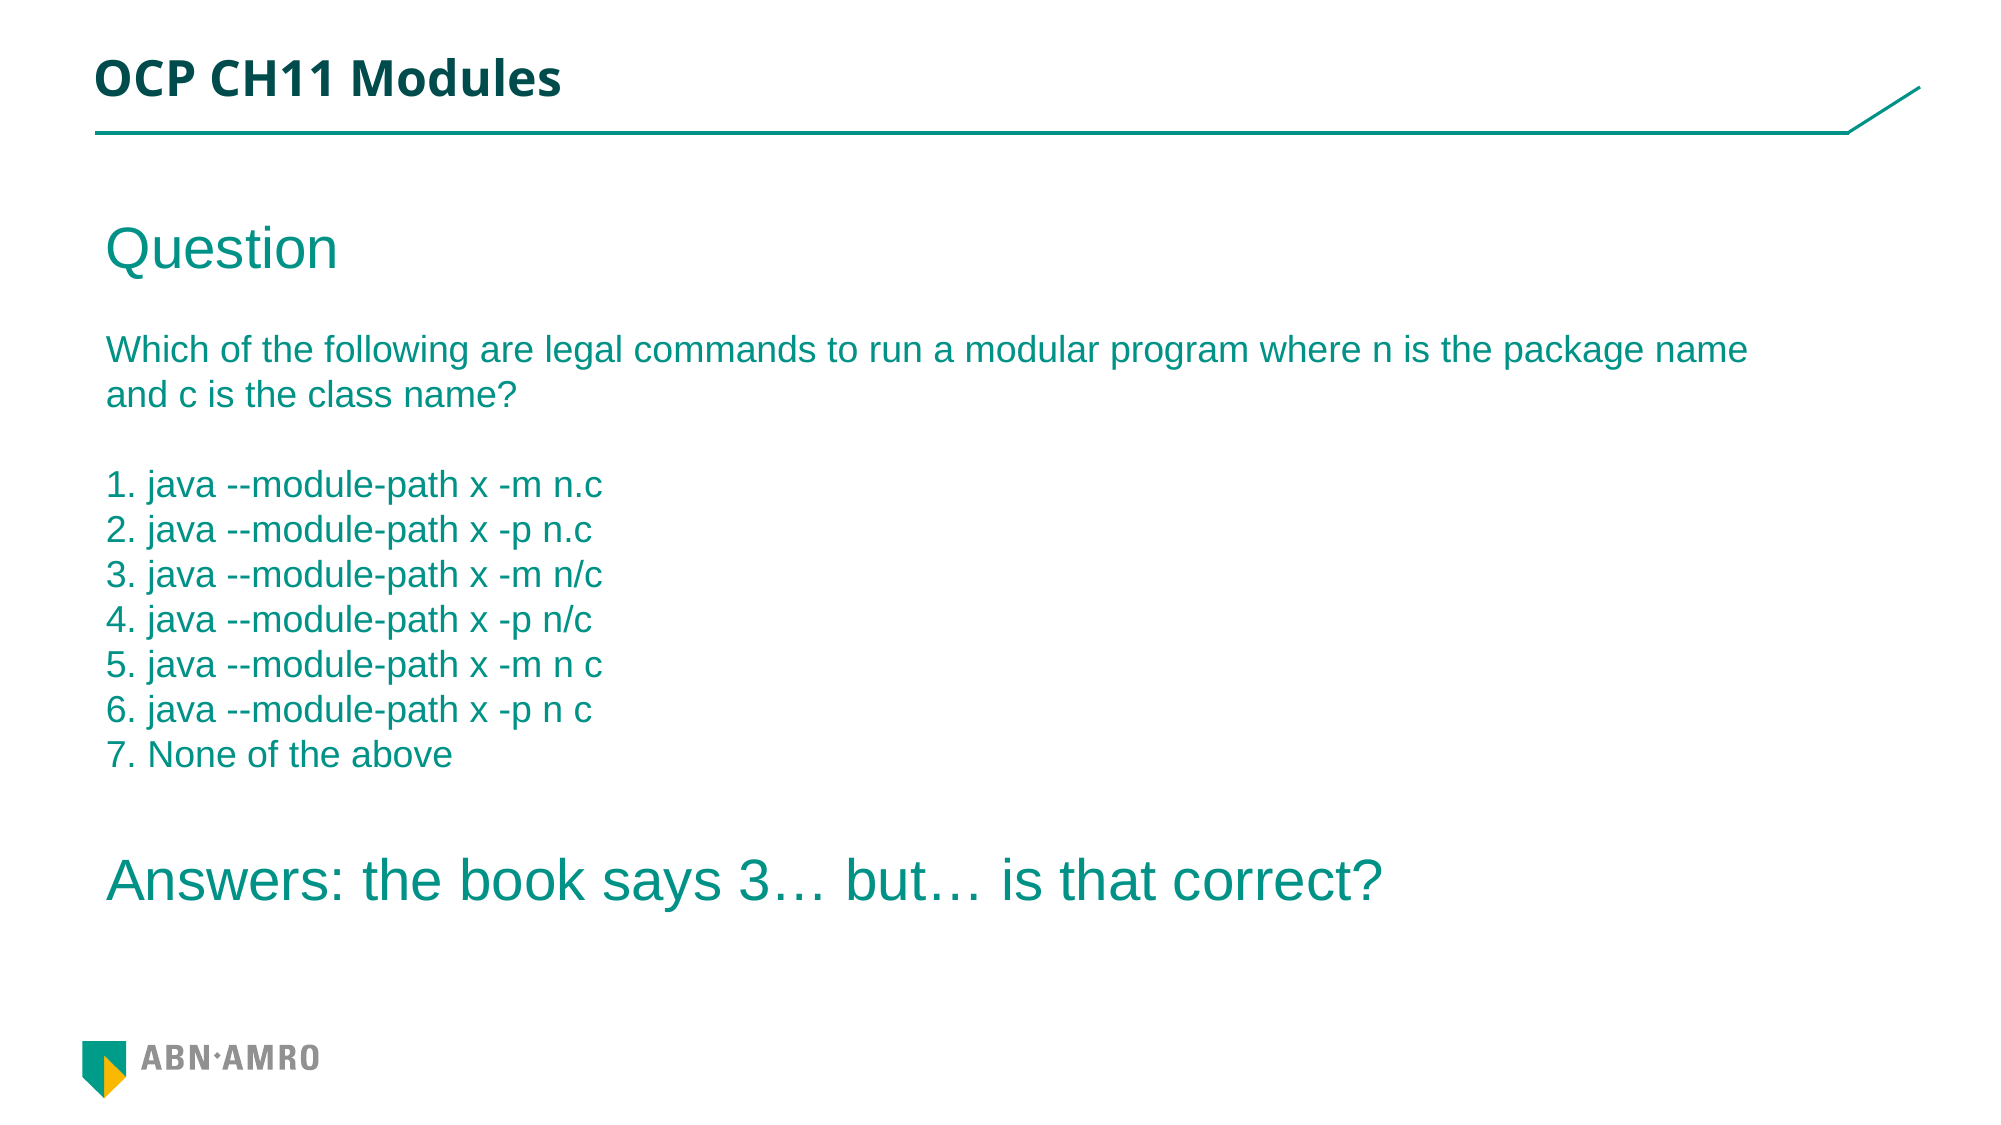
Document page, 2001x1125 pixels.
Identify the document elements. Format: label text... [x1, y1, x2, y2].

title OCP CH11 Modules [78, 30, 2000, 114]
text_box Question Which of the following are legal commands to run a modular program where n is the package name and c is the class name? 1. java --module-path x -m n.c 2. java --module-path x -p n.c 3. java --module-path x -m n/c 4. java --module-path x -p n/c 5. java --module-path x -m n c 6. java --module-path x -p n c 7. None of the above [91, 203, 1833, 783]
text_box Answers: the book says 3… but… is that correct? [91, 835, 1570, 920]
